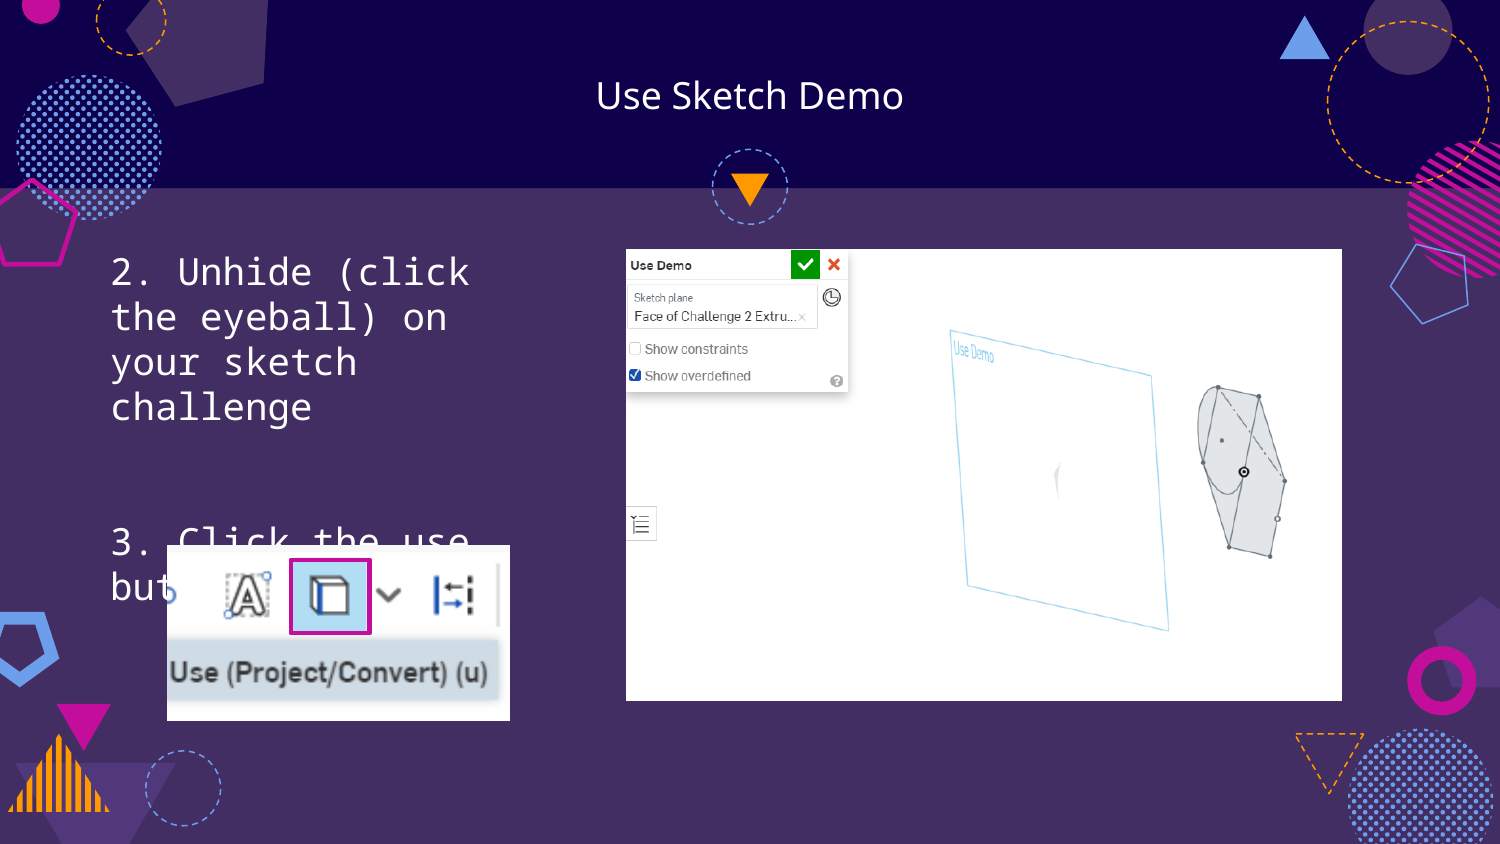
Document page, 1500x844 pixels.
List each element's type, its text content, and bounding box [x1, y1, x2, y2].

picture [626, 249, 1343, 701]
text_box 2. Unhide (click the eyeball) on your sketch challenge 3. Click the use button [95, 233, 566, 624]
picture [167, 545, 511, 721]
title Use Sketch Demo [335, 0, 1165, 189]
